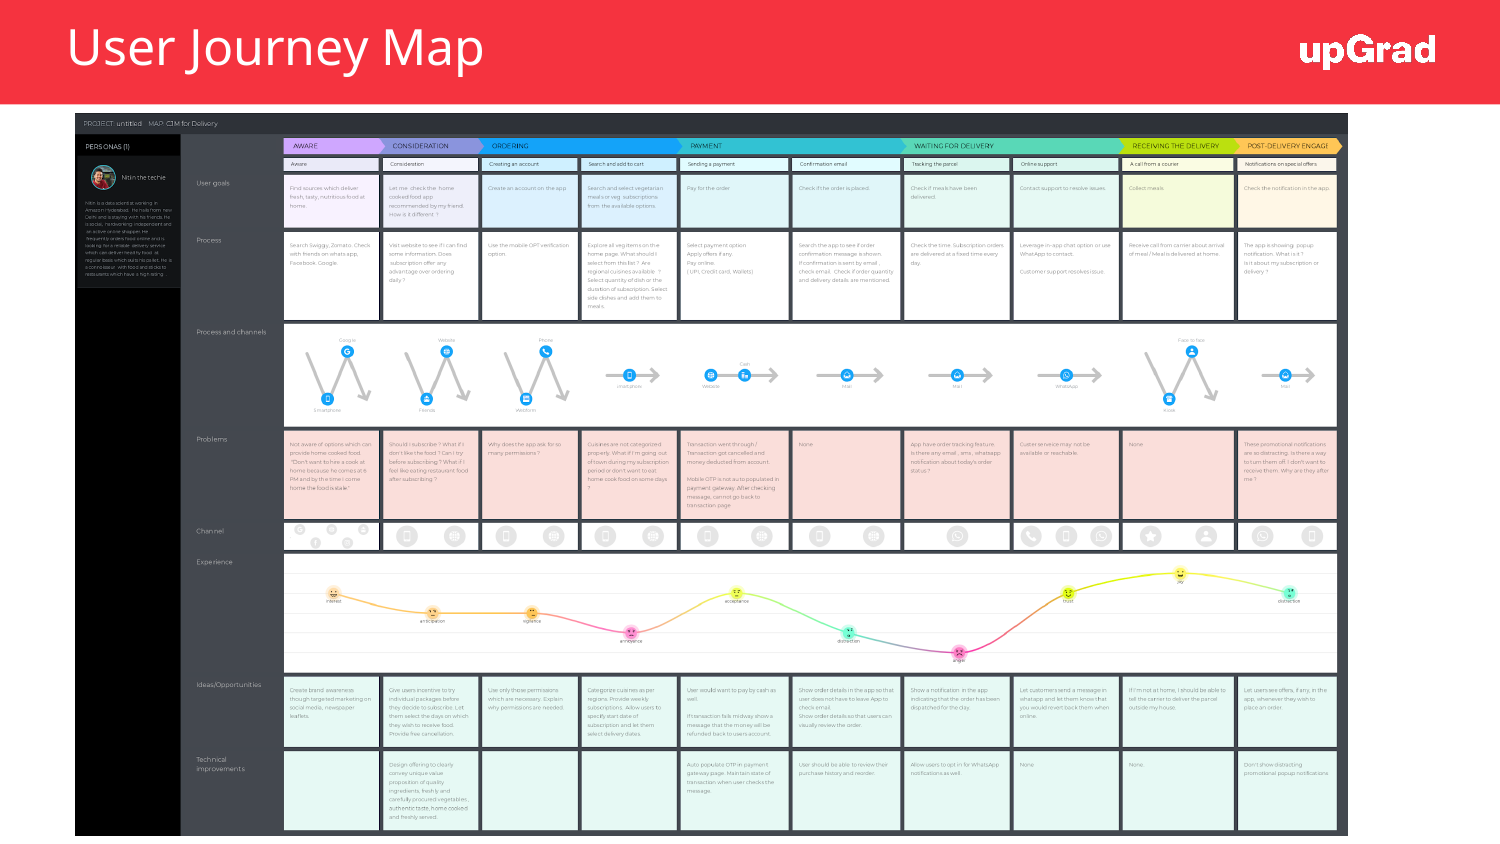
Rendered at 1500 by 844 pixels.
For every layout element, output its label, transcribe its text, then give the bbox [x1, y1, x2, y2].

title User Journey Map [51, 18, 665, 82]
picture [75, 112, 1348, 837]
picture [1300, 34, 1435, 70]
